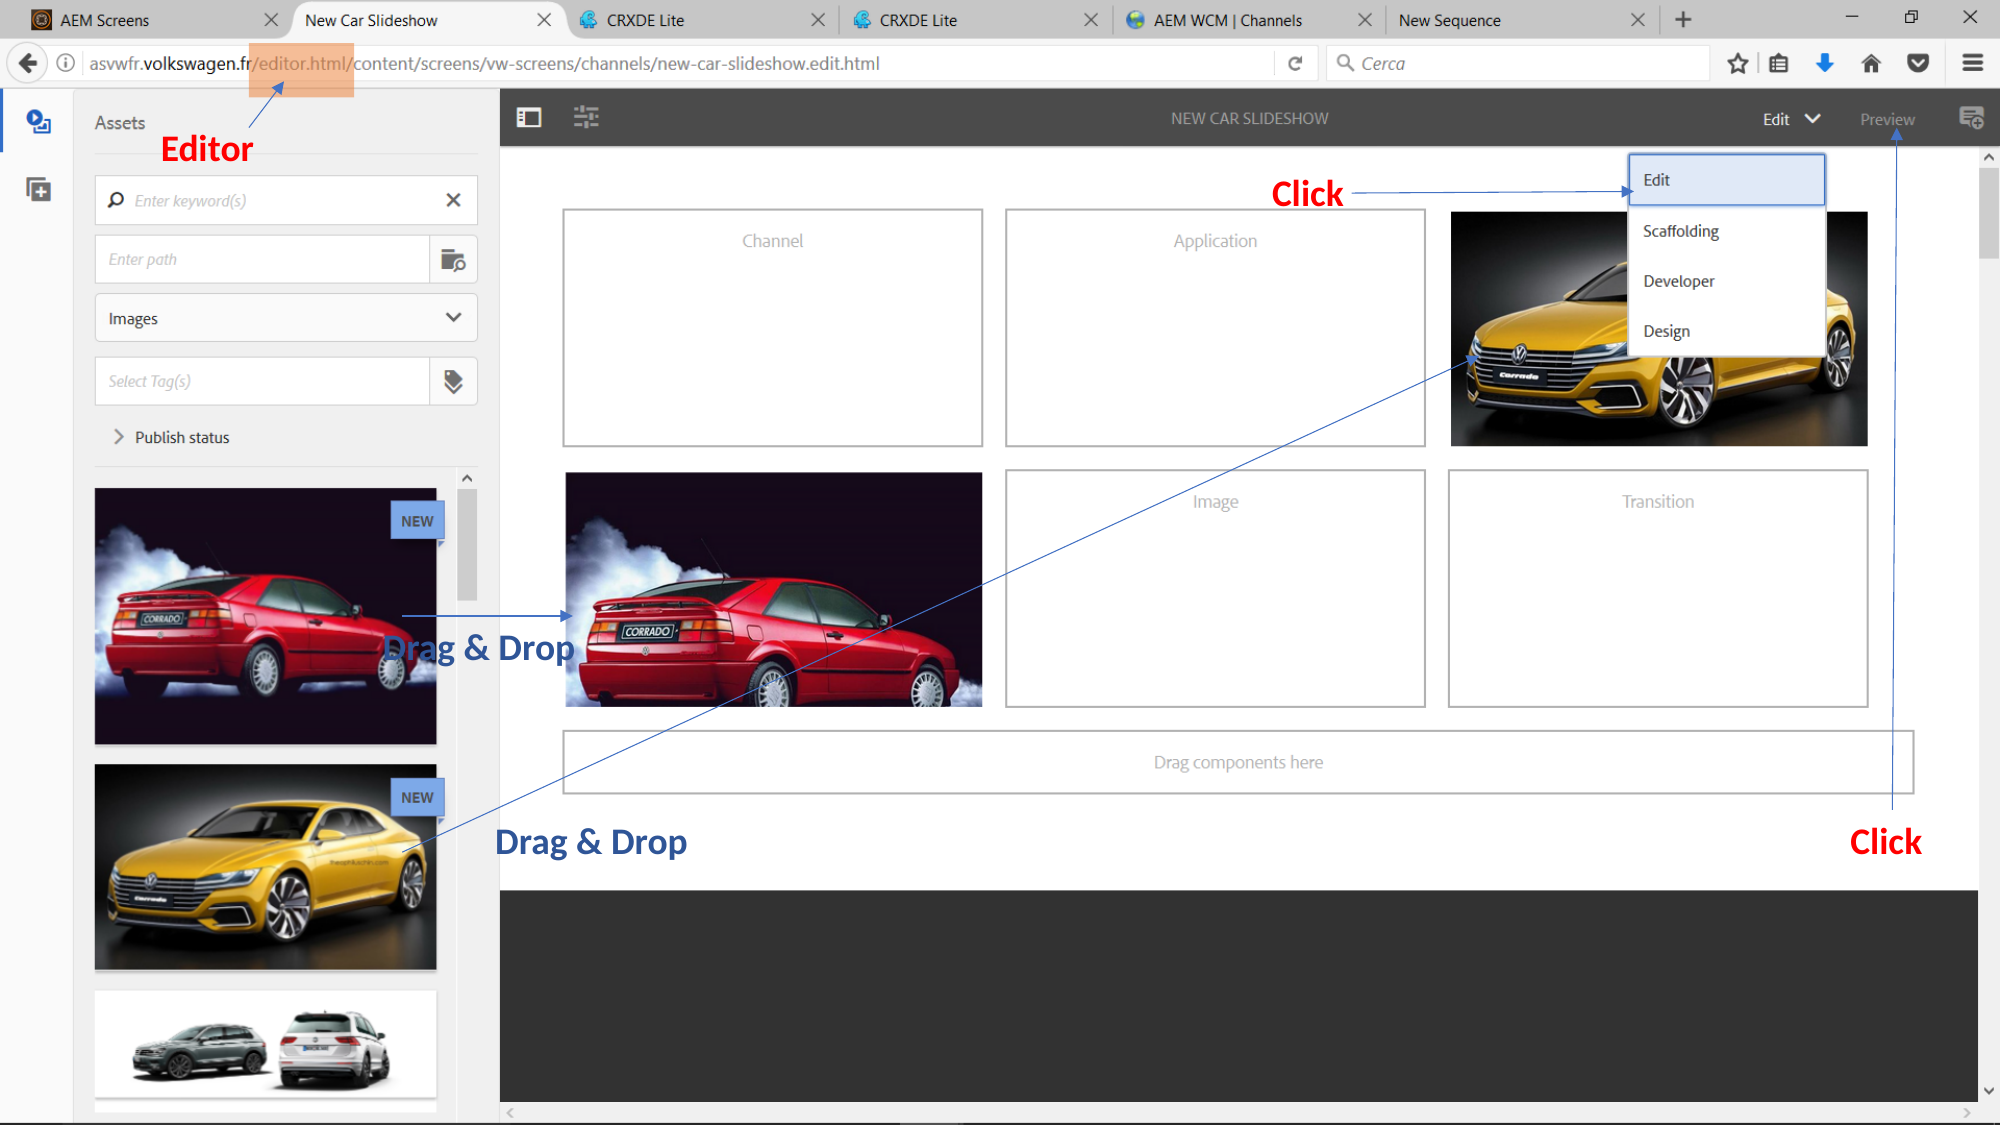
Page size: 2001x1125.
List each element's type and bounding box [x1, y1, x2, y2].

text_box [248, 81, 284, 128]
picture [0, 0, 2000, 1125]
text_box [1892, 127, 1897, 810]
text_box [402, 355, 1480, 853]
